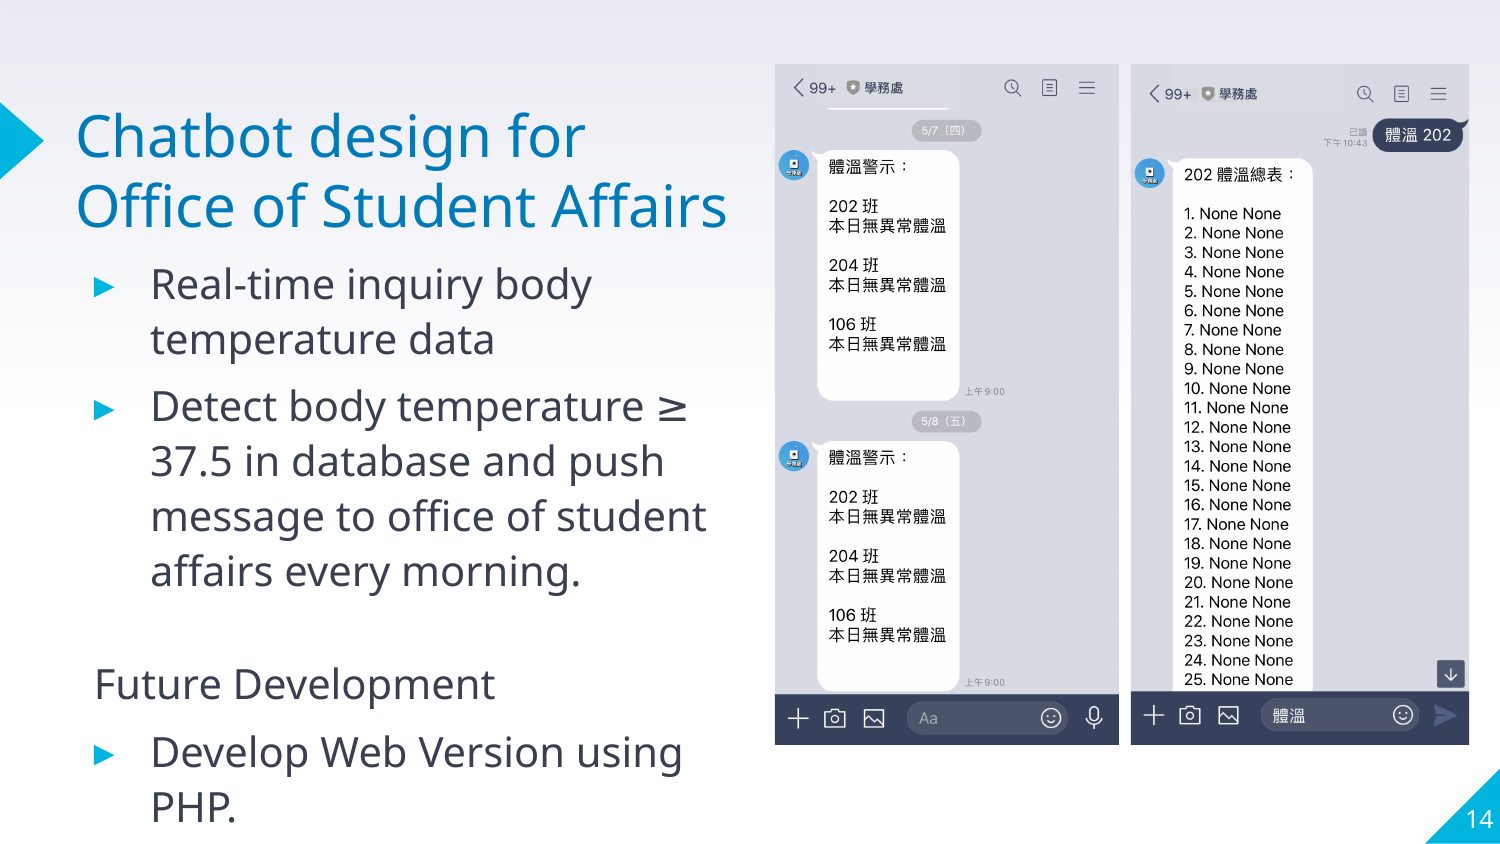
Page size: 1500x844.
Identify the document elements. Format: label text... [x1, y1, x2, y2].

picture [774, 64, 1124, 745]
picture [1130, 64, 1470, 745]
title Chatbot design for Office of Student Affairs [75, 99, 769, 277]
list Real-time inquiry body temperature data Detect body temperature ≥ 37.5 in database and push message to office of student affairs every morning. Future Development Develop Web Version using PHP. [75, 252, 750, 761]
slide_number 14 [1418, 760, 1494, 838]
